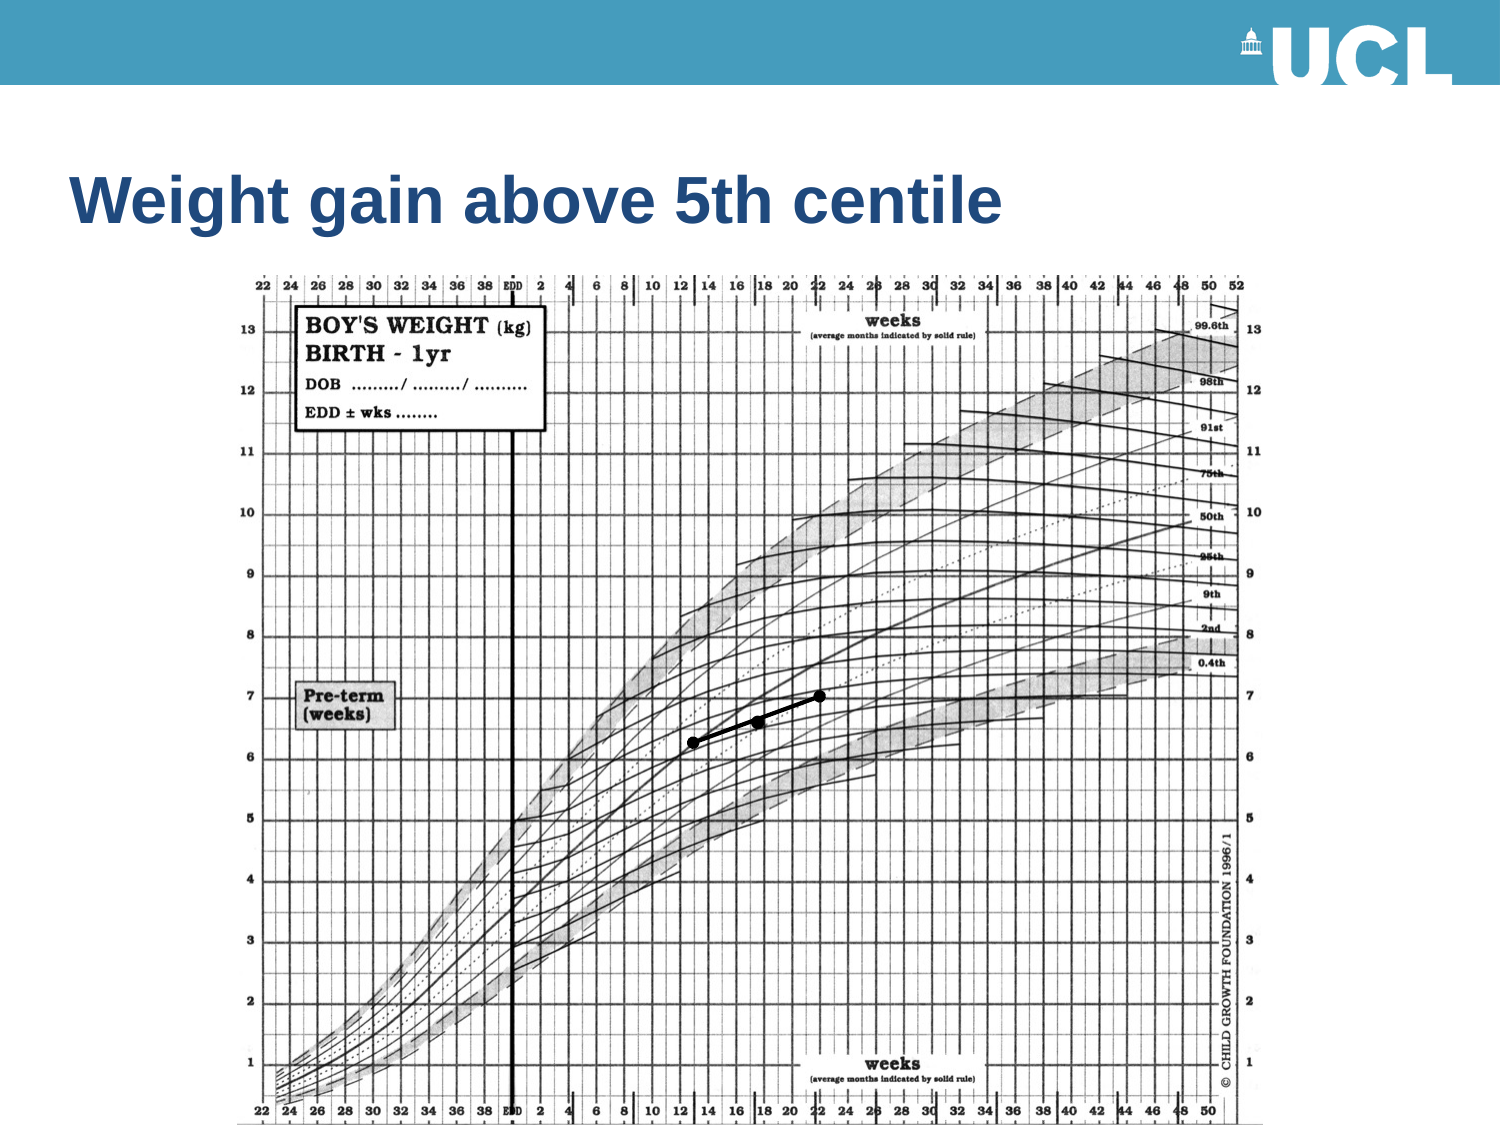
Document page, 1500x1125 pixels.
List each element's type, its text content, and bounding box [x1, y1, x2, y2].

picture [237, 274, 1263, 1125]
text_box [692, 681, 820, 759]
picture [0, 0, 1500, 85]
title Weight gain above 5th centile [54, 148, 1500, 313]
